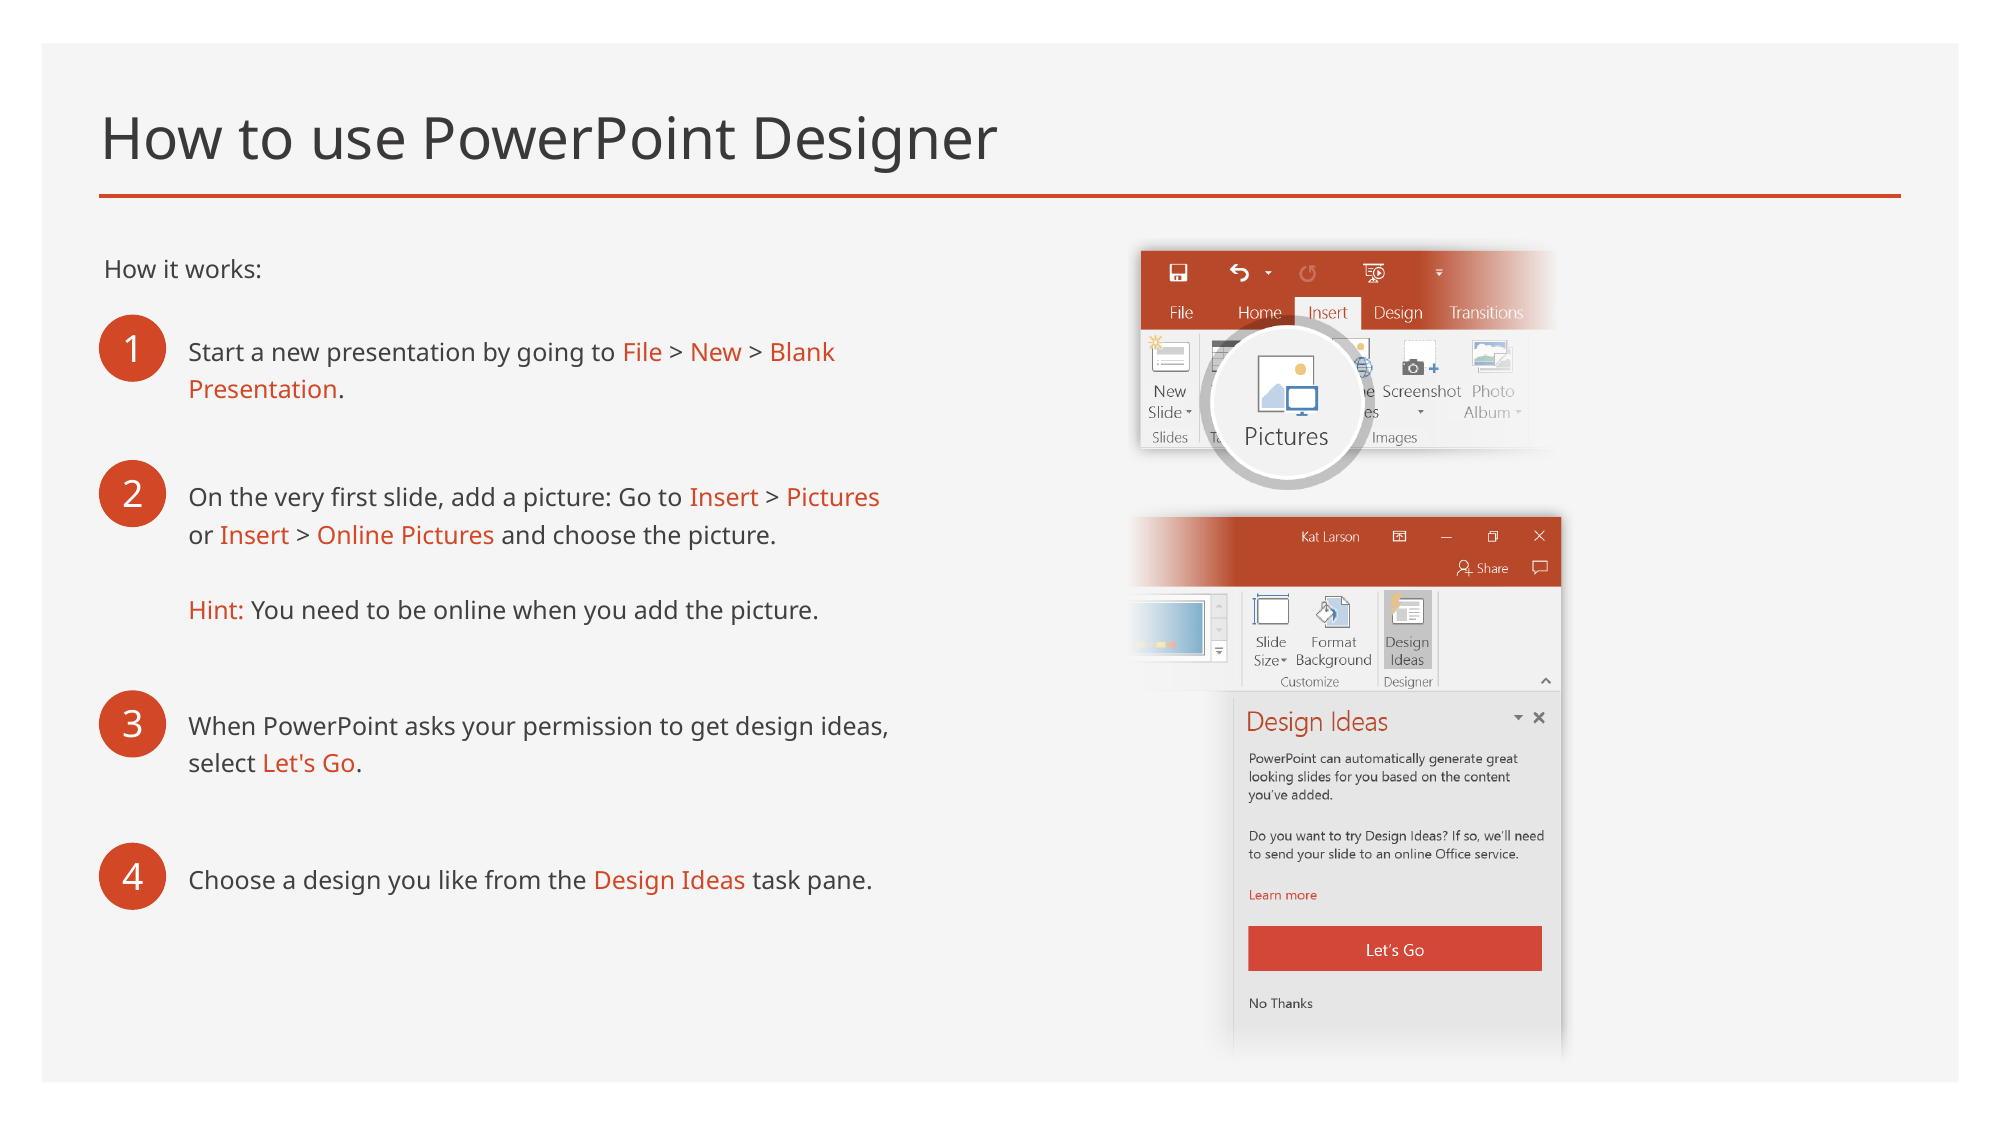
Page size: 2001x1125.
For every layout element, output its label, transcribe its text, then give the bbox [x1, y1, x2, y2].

text_box Choose a design you like from the Design Ideas task pane. [173, 849, 913, 942]
title How to use PowerPoint Designer [85, 73, 1214, 179]
picture [1128, 238, 1588, 500]
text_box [87, 690, 179, 758]
text_box On the very first slide, add a picture: Go to Insert > Pictures or Insert > Online Pictures and choose the picture. Hint: You need to be online when you add the picture. [173, 466, 913, 642]
text_box Start a new presentation by going to File > New > Blank Presentation. [173, 321, 926, 419]
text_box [87, 314, 179, 382]
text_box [87, 842, 179, 910]
text_box When PowerPoint asks your permission to get design ideas, select Let's Go. [173, 694, 913, 820]
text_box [87, 459, 179, 528]
picture [1097, 503, 1574, 1079]
text_box How it works: [88, 238, 928, 317]
